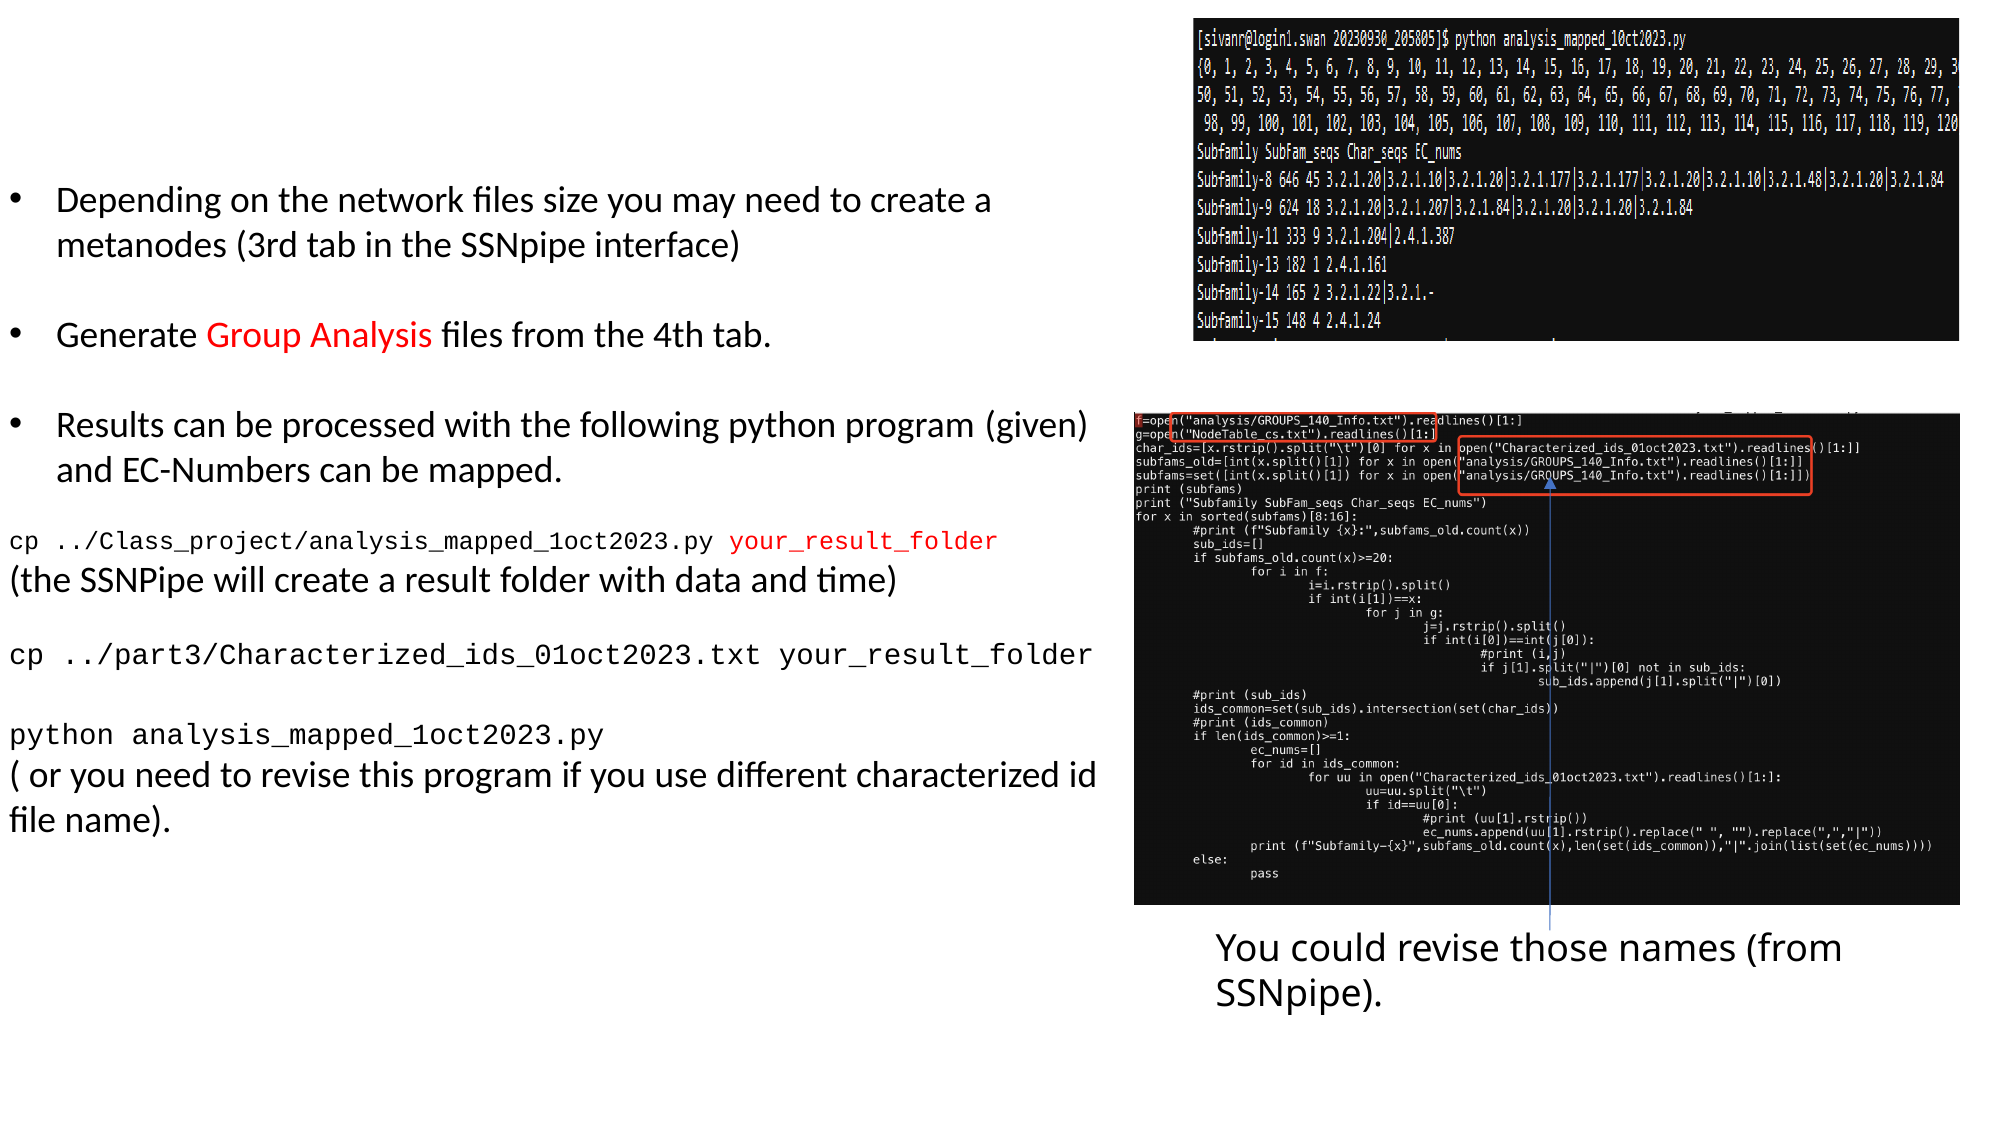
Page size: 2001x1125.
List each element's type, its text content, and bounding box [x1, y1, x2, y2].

picture [1193, 18, 1960, 341]
text_box You could revise those names (from SSNpipe). [1200, 916, 1868, 1022]
text_box Depending on the network files size you may need to create a metanodes (3rd tab in the SSNpipe interface) Generate Group Analysis files from the 4th tab. Results can be processed with the following python program (given) and EC-Numbers can be mapped. cp ../Class_project/analysis_mapped_1oct2023.py your_result_folder (the SSNPipe will create a result folder with data and time) cp ../part3/Characterized_ids_01oct2023.txt your_result_folder python analysis_mapped_1oct2023.py ( or you need to revise this program if you use different characterized id file name). [0, 167, 1150, 1073]
picture [1133, 412, 1960, 905]
